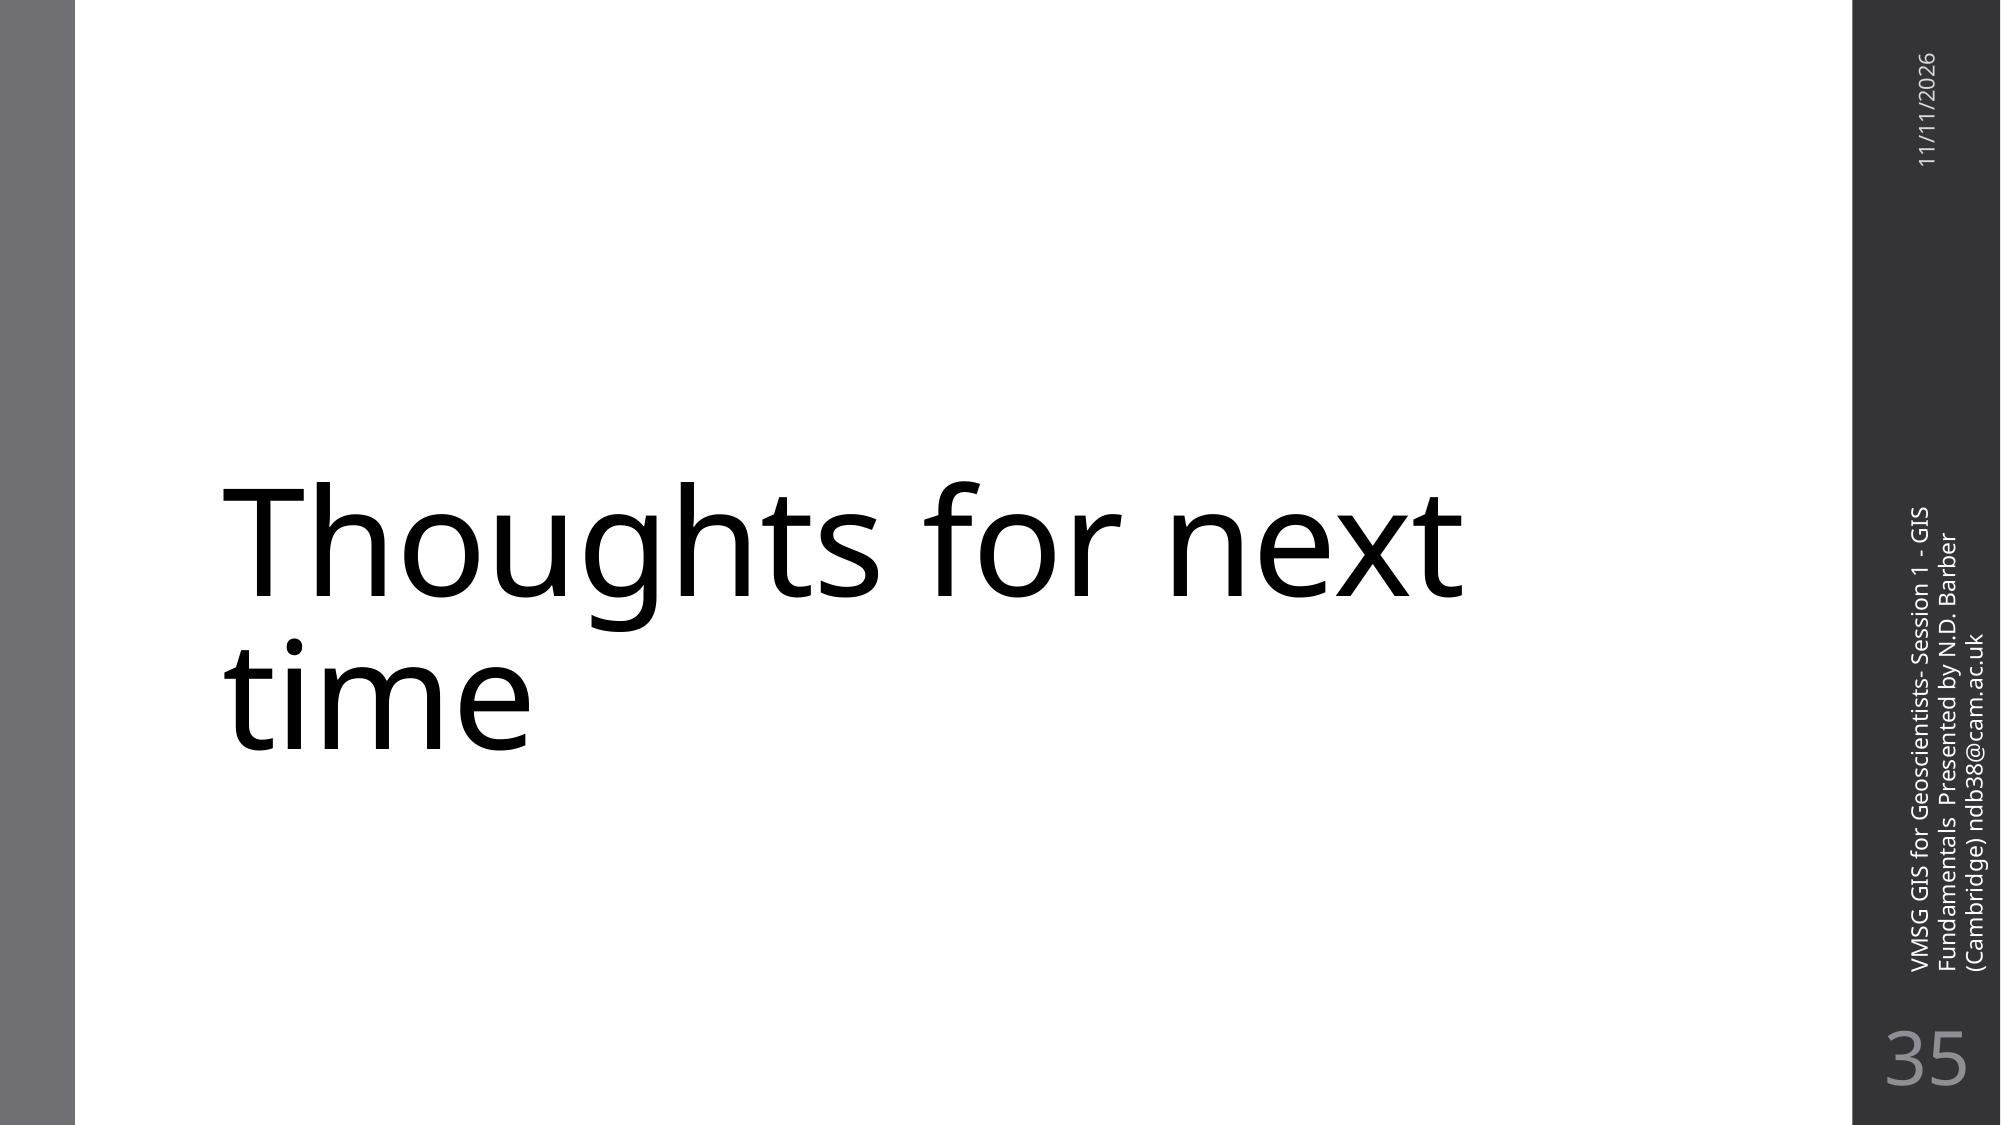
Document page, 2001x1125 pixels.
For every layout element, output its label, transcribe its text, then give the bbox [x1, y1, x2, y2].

slide_number 34 [1852, 1012, 2000, 1110]
footer VMSG GIS for Geoscientists- Session 1 - GIS Fundamentals Presented by N.D. Barber (Cambridge) ndb38@cam.ac.uk [1897, 400, 1958, 988]
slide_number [1897, 37, 1958, 351]
title Thoughts for next time [206, 124, 1752, 788]
